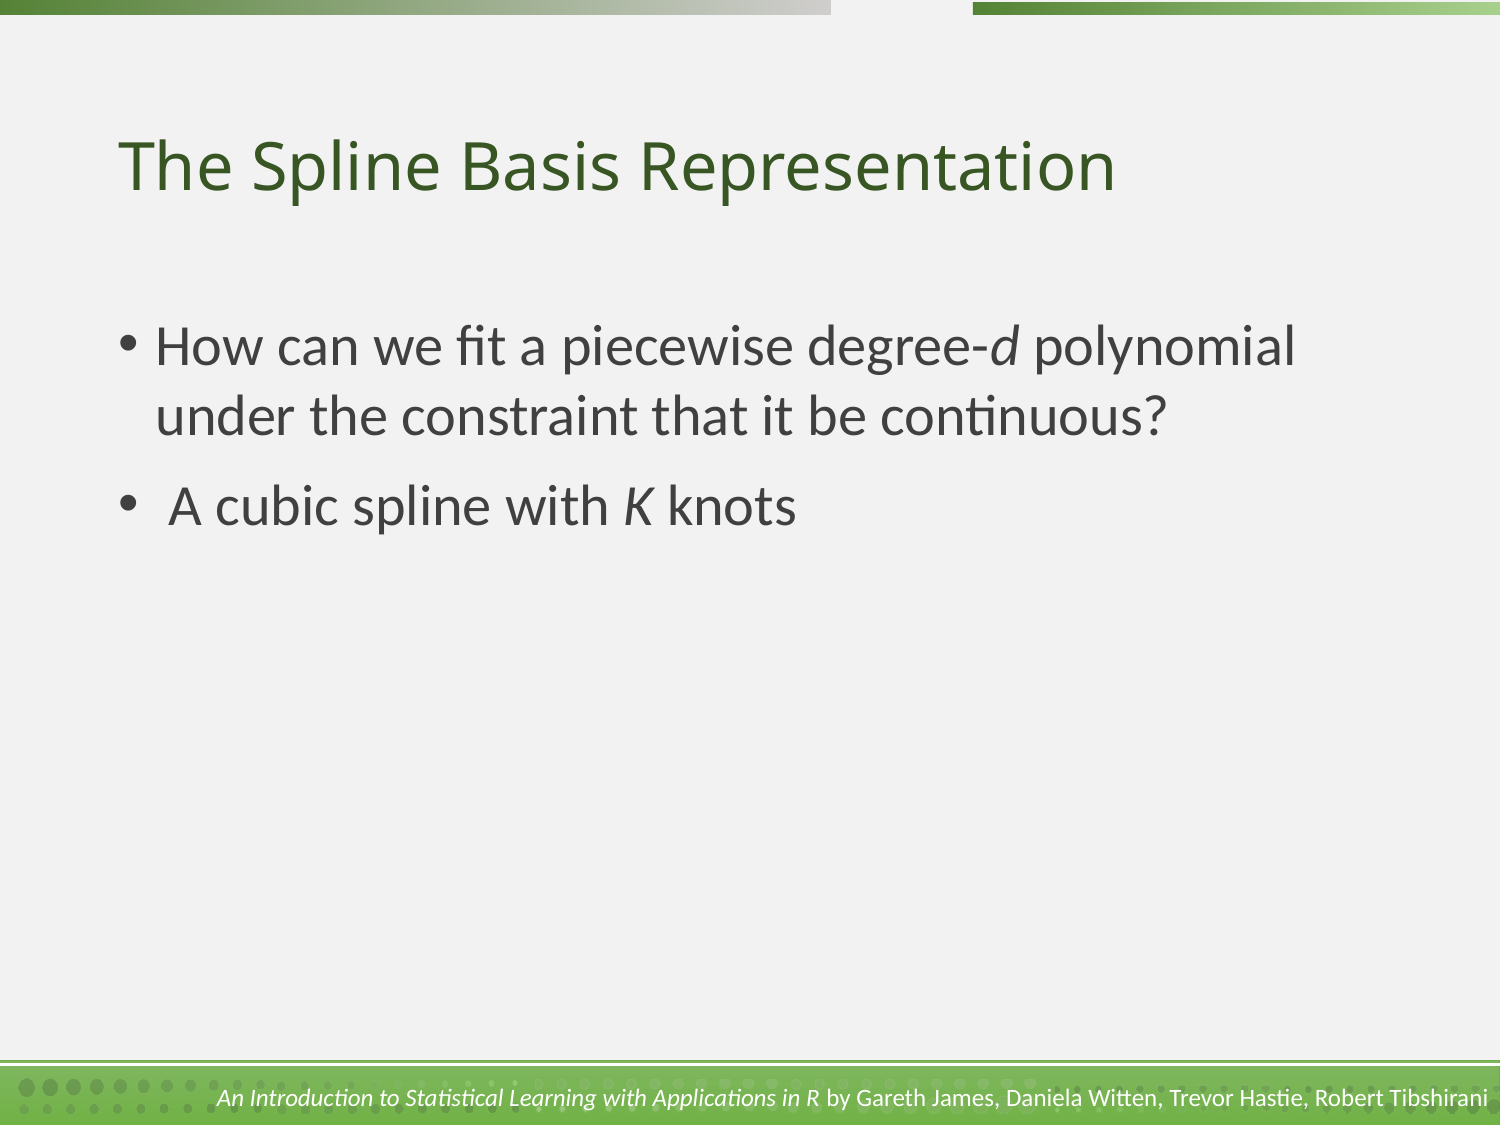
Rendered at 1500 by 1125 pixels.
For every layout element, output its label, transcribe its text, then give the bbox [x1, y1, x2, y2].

text_box An Introduction to Statistical Learning with Applications in R by Gareth James, Daniela Witten, Trevor Hastie, Robert Tibshirani [201, 1073, 1500, 1119]
title The Spline Basis Representation [103, 59, 1397, 278]
